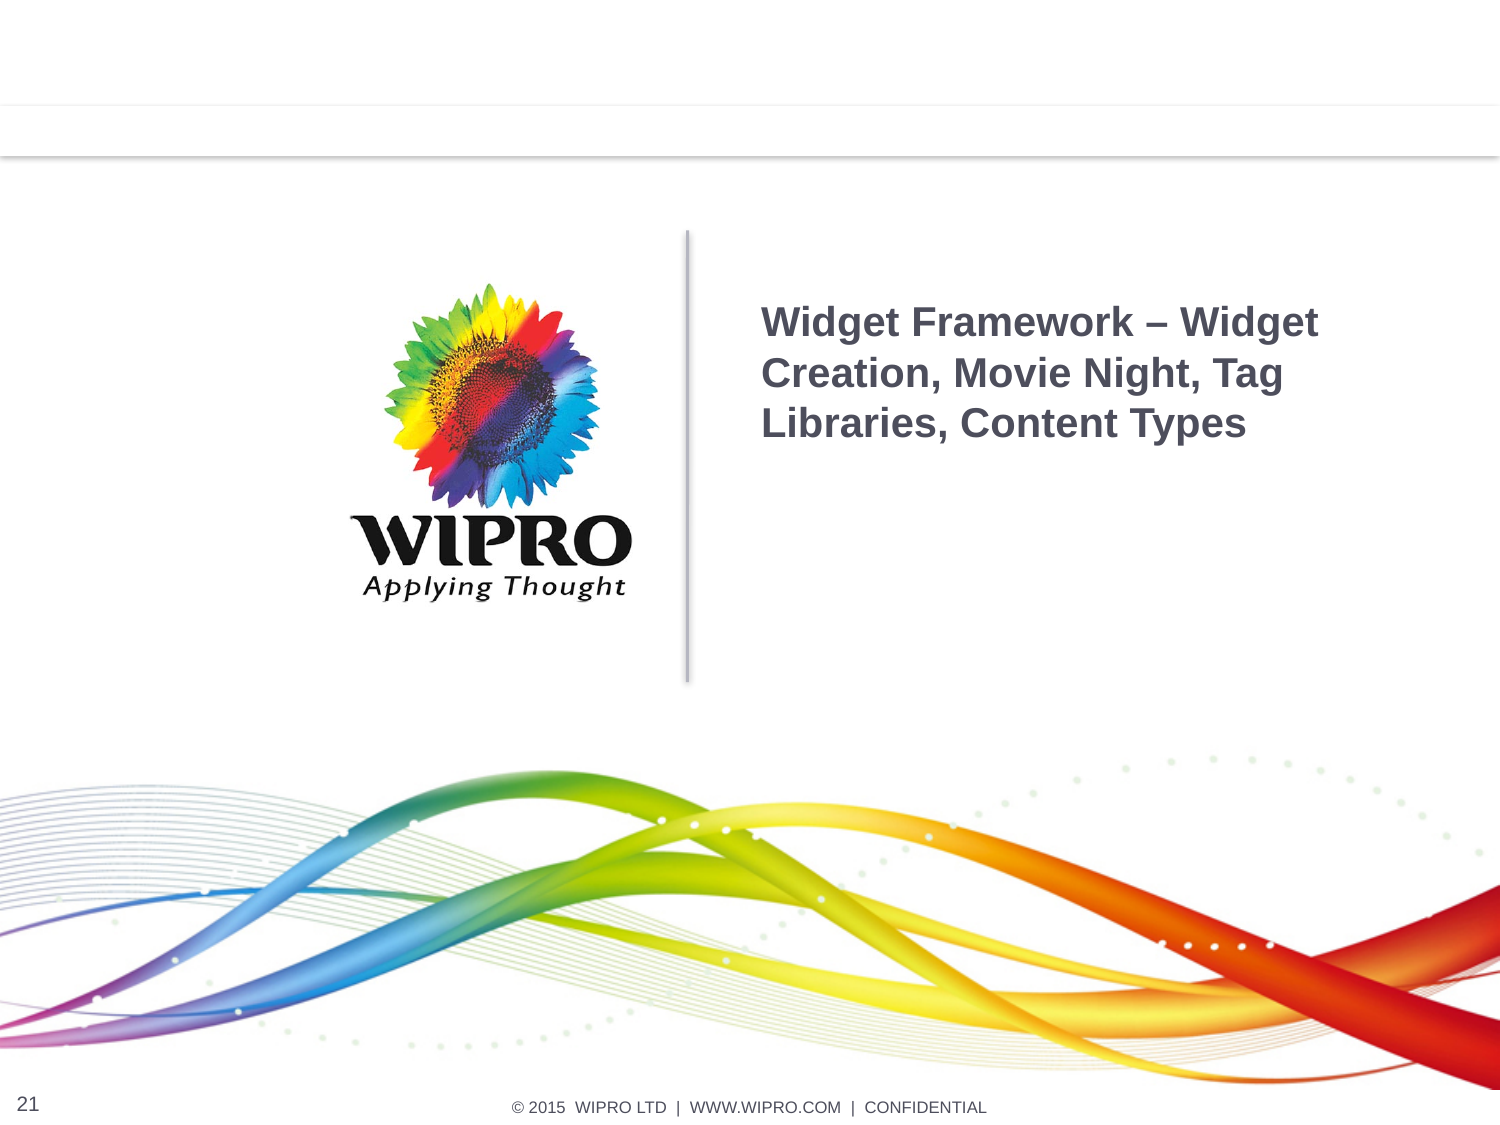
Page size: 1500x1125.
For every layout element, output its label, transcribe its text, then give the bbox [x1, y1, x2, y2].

title Widget Framework – Widget Creation, Movie Night, Tag Libraries, Content Types [745, 242, 1422, 499]
picture [337, 273, 645, 615]
picture [0, 733, 1500, 1090]
